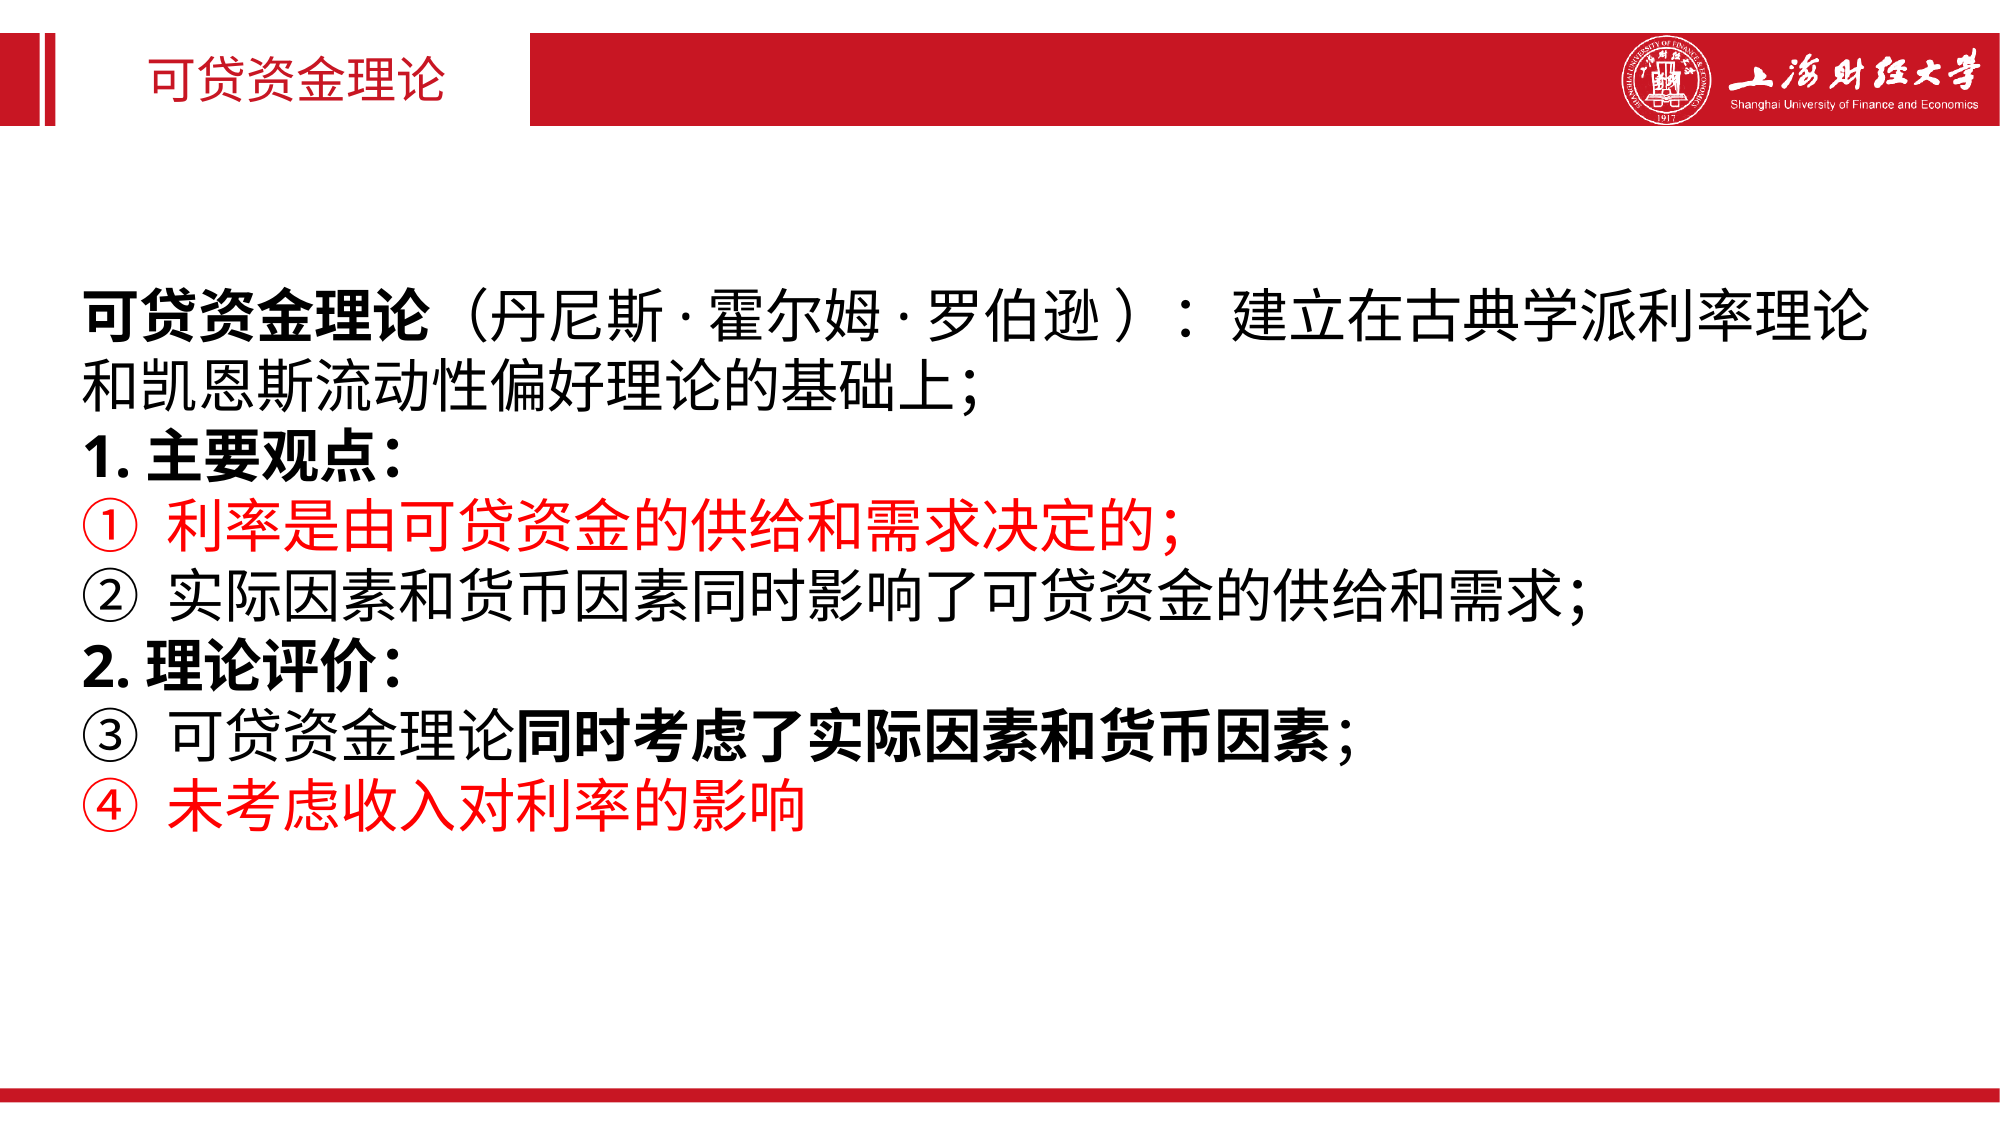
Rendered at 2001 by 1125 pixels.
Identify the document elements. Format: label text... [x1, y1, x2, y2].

picture [1595, 0, 2000, 172]
text_box 可贷资金理论（丹尼斯·霍尔姆·罗伯逊 ）：建立在古典学派利率理论和凯恩斯流动性偏好理论的基础上； 1.主要观点： 利率是由可贷资金的供给和需求决定的； 实际因素和货币因素同时影响了可贷资金的供给和需求； 2.理论评价： 可贷资金理论同时考虑了实际因素和货币因素； 未考虑收入对利率的影响 [66, 272, 1934, 847]
text_box 可贷资金理论 [131, 41, 462, 116]
